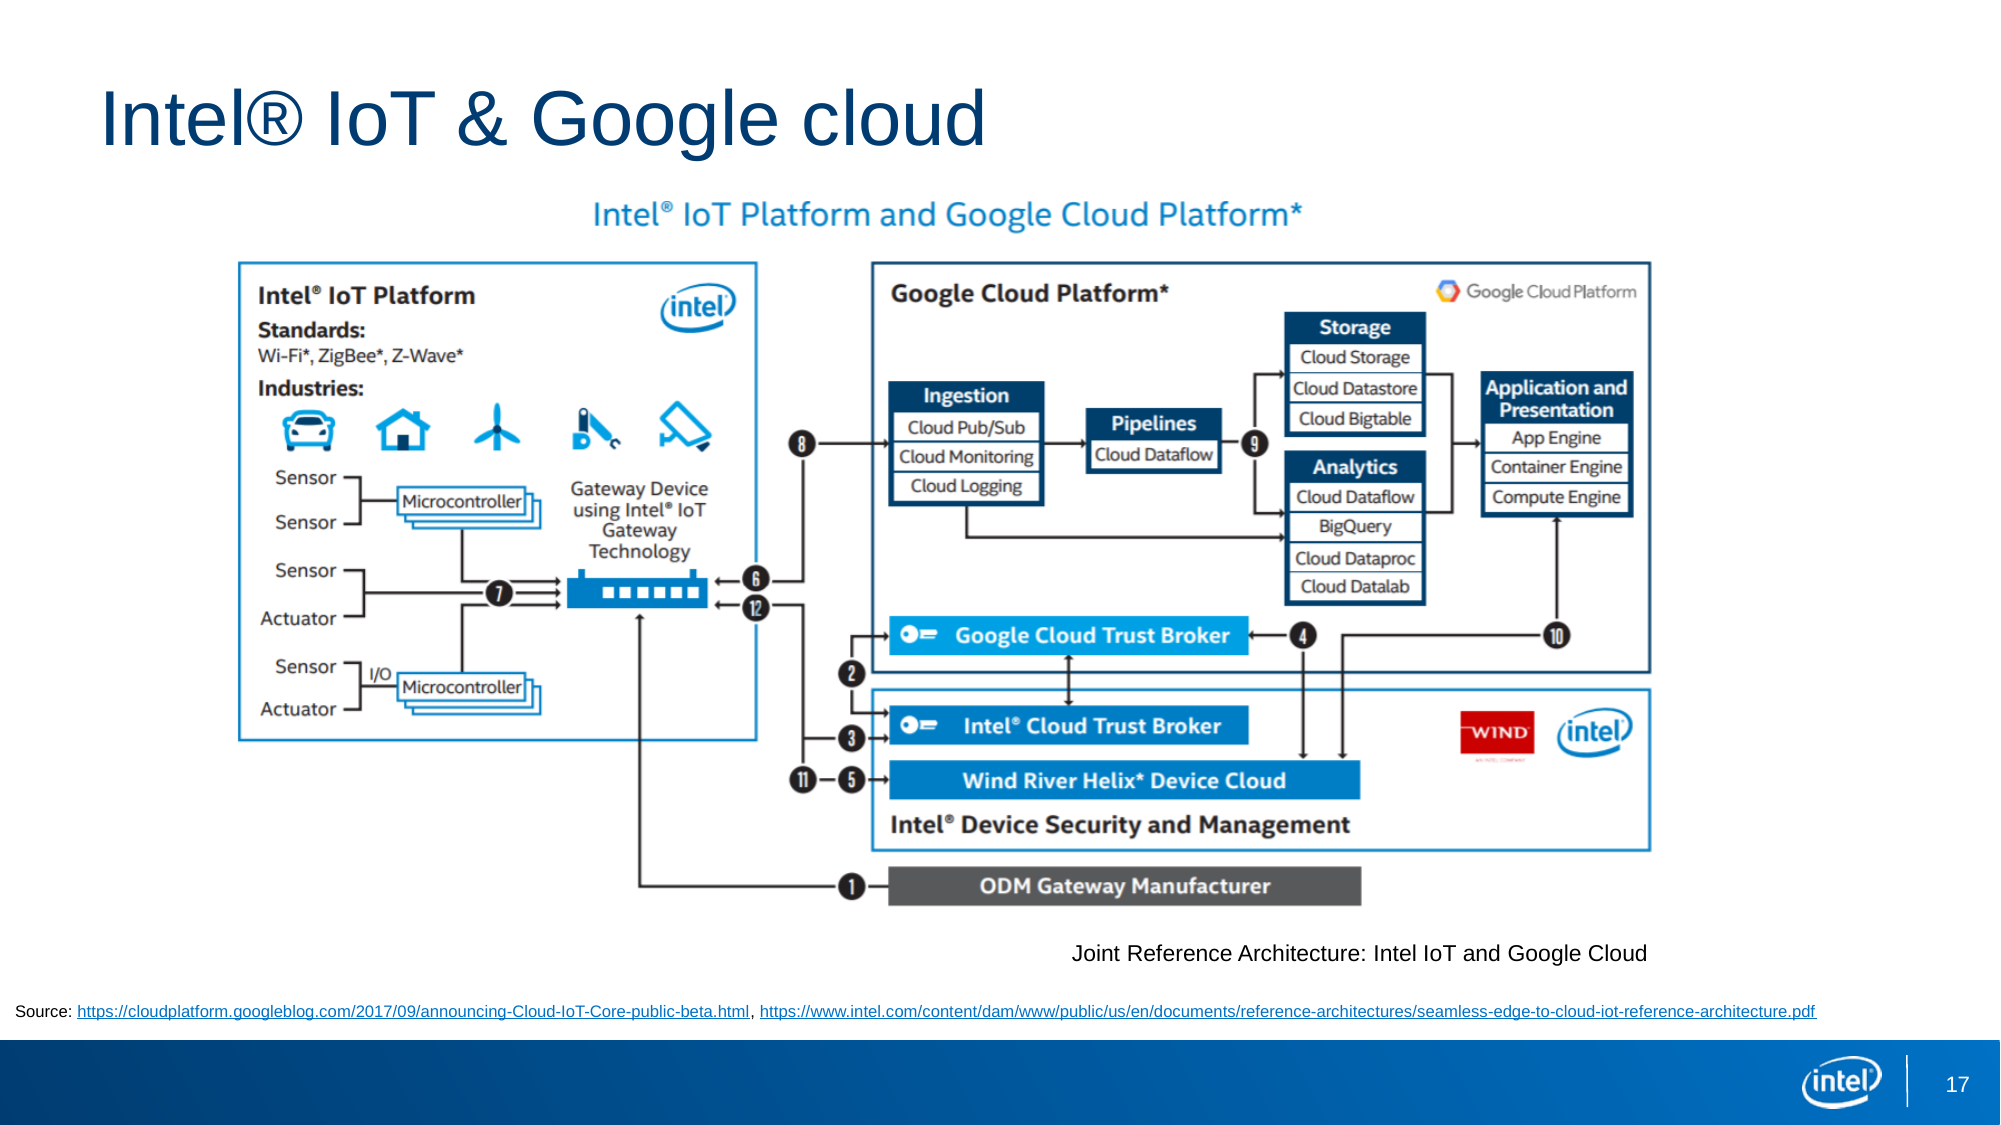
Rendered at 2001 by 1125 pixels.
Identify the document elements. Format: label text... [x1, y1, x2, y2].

text_box Source: https://cloudplatform.googleblog.com/2017/09/announcing-Cloud-IoT-Core-public-beta.html, https://www.intel.com/content/dam/www/public/us/en/documents/reference-architectures/seamless-edge-to-cloud-iot-reference-architecture.pdf [0, 993, 1971, 1029]
slide_number 17 [1906, 1053, 1971, 1114]
title Intel® IoT & Google cloud [99, 67, 1900, 258]
picture [199, 180, 1692, 919]
text_box Joint Reference Architecture: Intel IoT and Google Cloud [856, 938, 1871, 959]
picture [1802, 1056, 1882, 1109]
